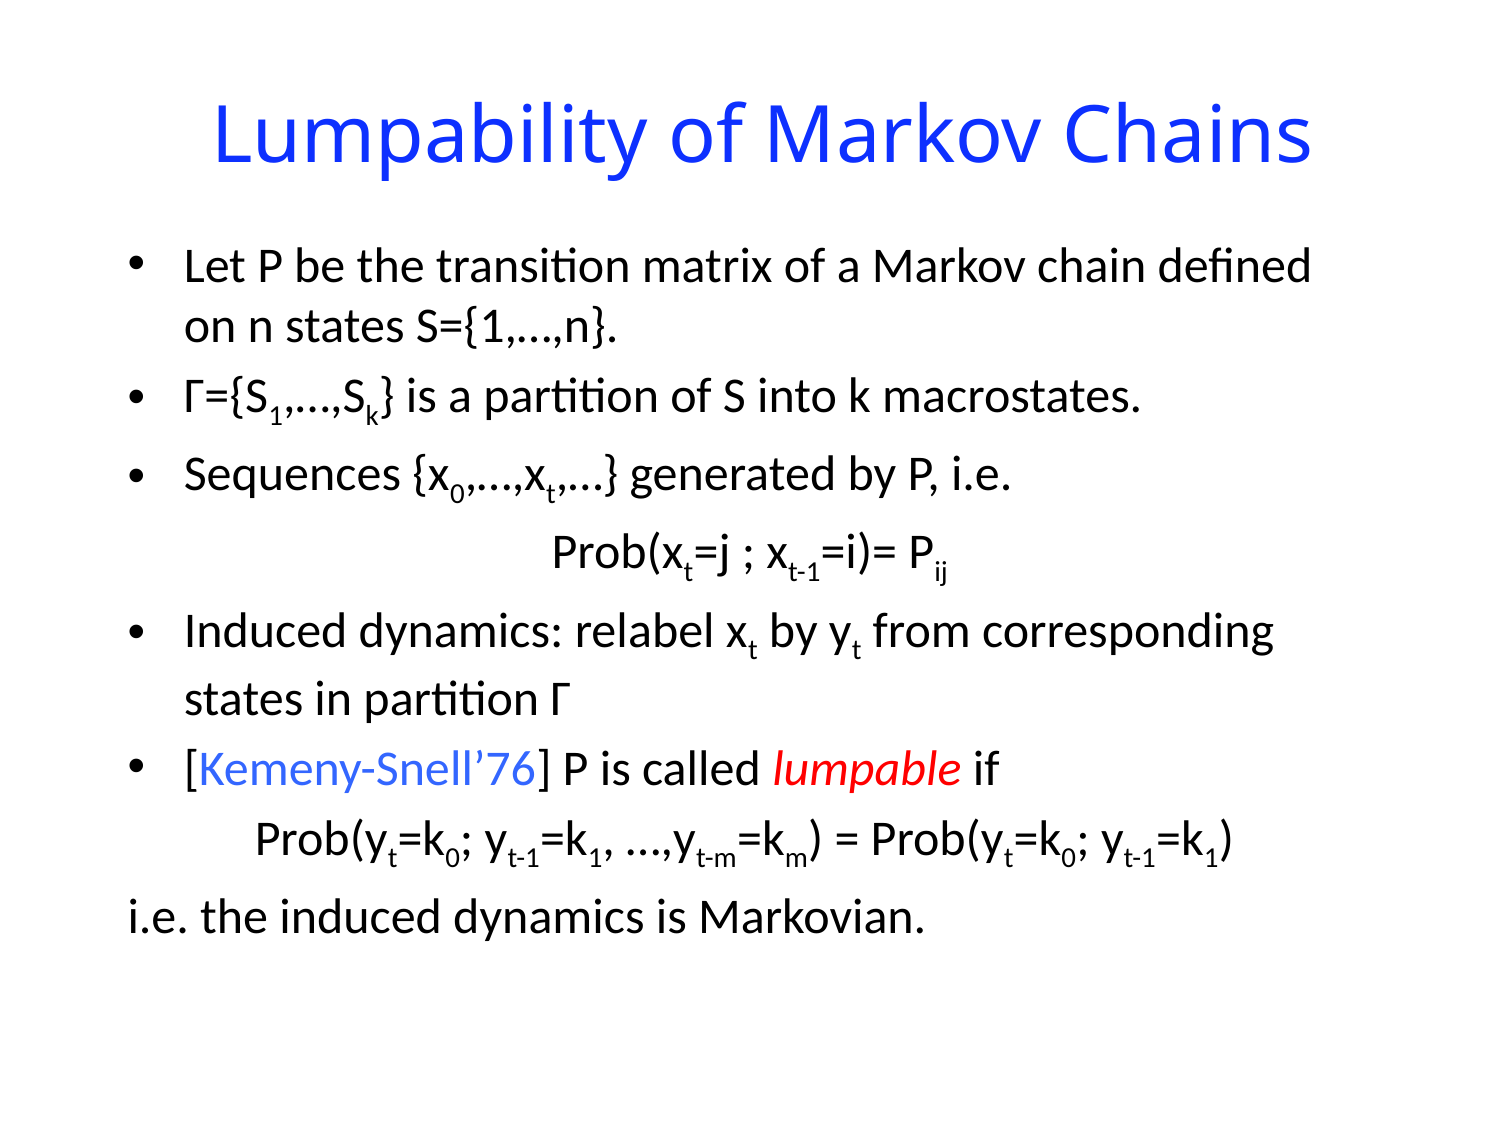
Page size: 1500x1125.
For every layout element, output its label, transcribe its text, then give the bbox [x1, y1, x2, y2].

title Lumpability of Markov Chains [125, 37, 1400, 225]
list Let P be the transition matrix of a Markov chain defined on n states S={1,…,n}. Γ={S1,…,Sk} is a partition of S into k macrostates. Sequences {x0,…,xt,…} generated by P, i.e. Prob(xt=j ; xt-1=i)= Pij Induced dynamics: relabel xt by yt from corresponding states in partition Γ [Kemeny-Snell’76] P is called lumpable if Prob(yt=k0; yt-1=k1, …,yt-m=km) = Prob(yt=k0; yt-1=k1) i.e. the induced dynamics is Markovian. [112, 224, 1388, 938]
